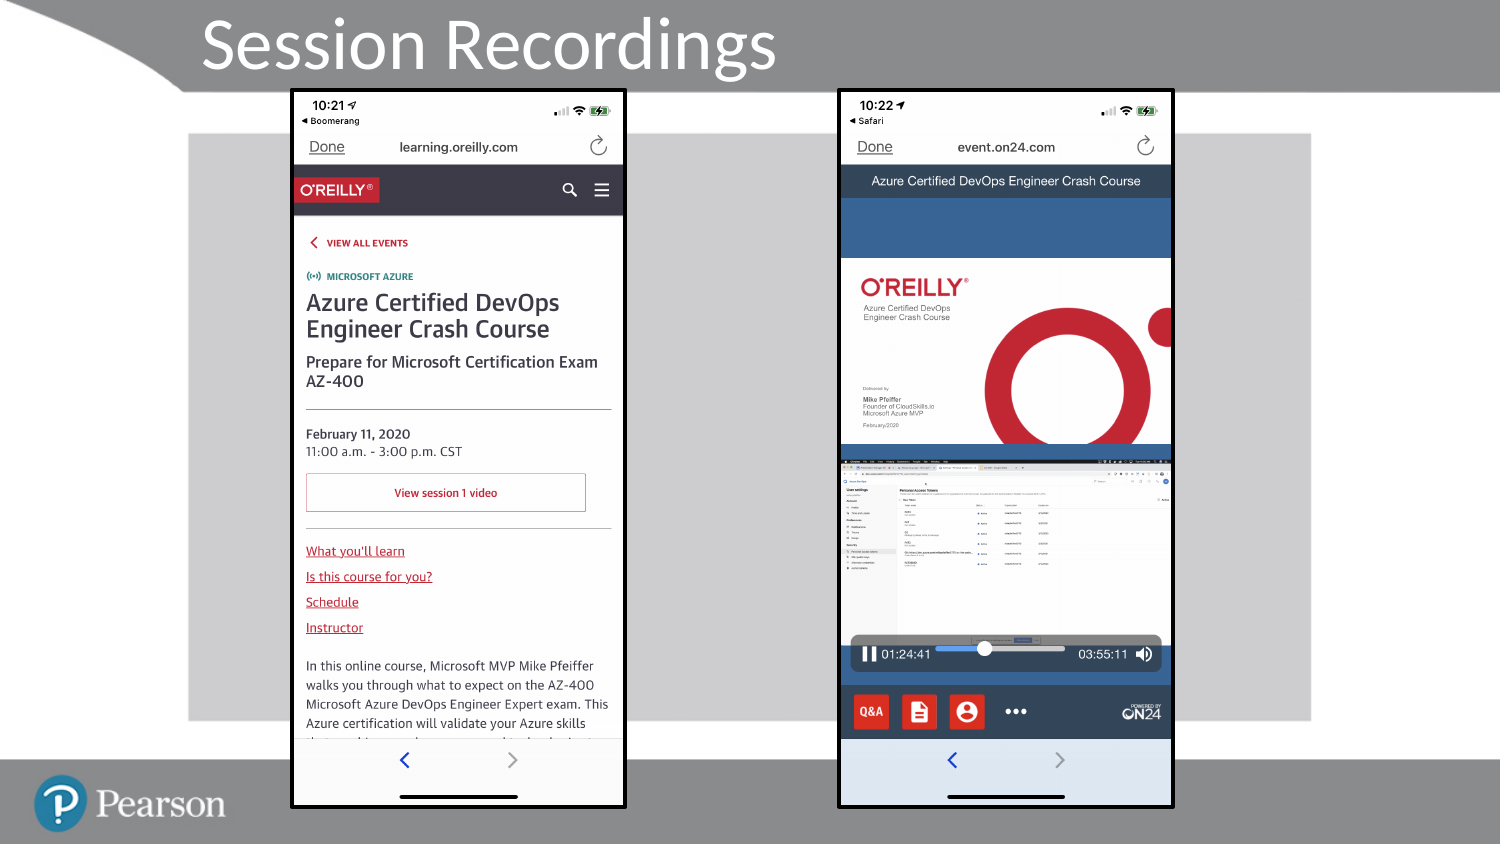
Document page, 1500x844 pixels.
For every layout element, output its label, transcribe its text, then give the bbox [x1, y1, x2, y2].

picture [0, 0, 1500, 844]
title Session Recordings [186, 0, 1425, 79]
